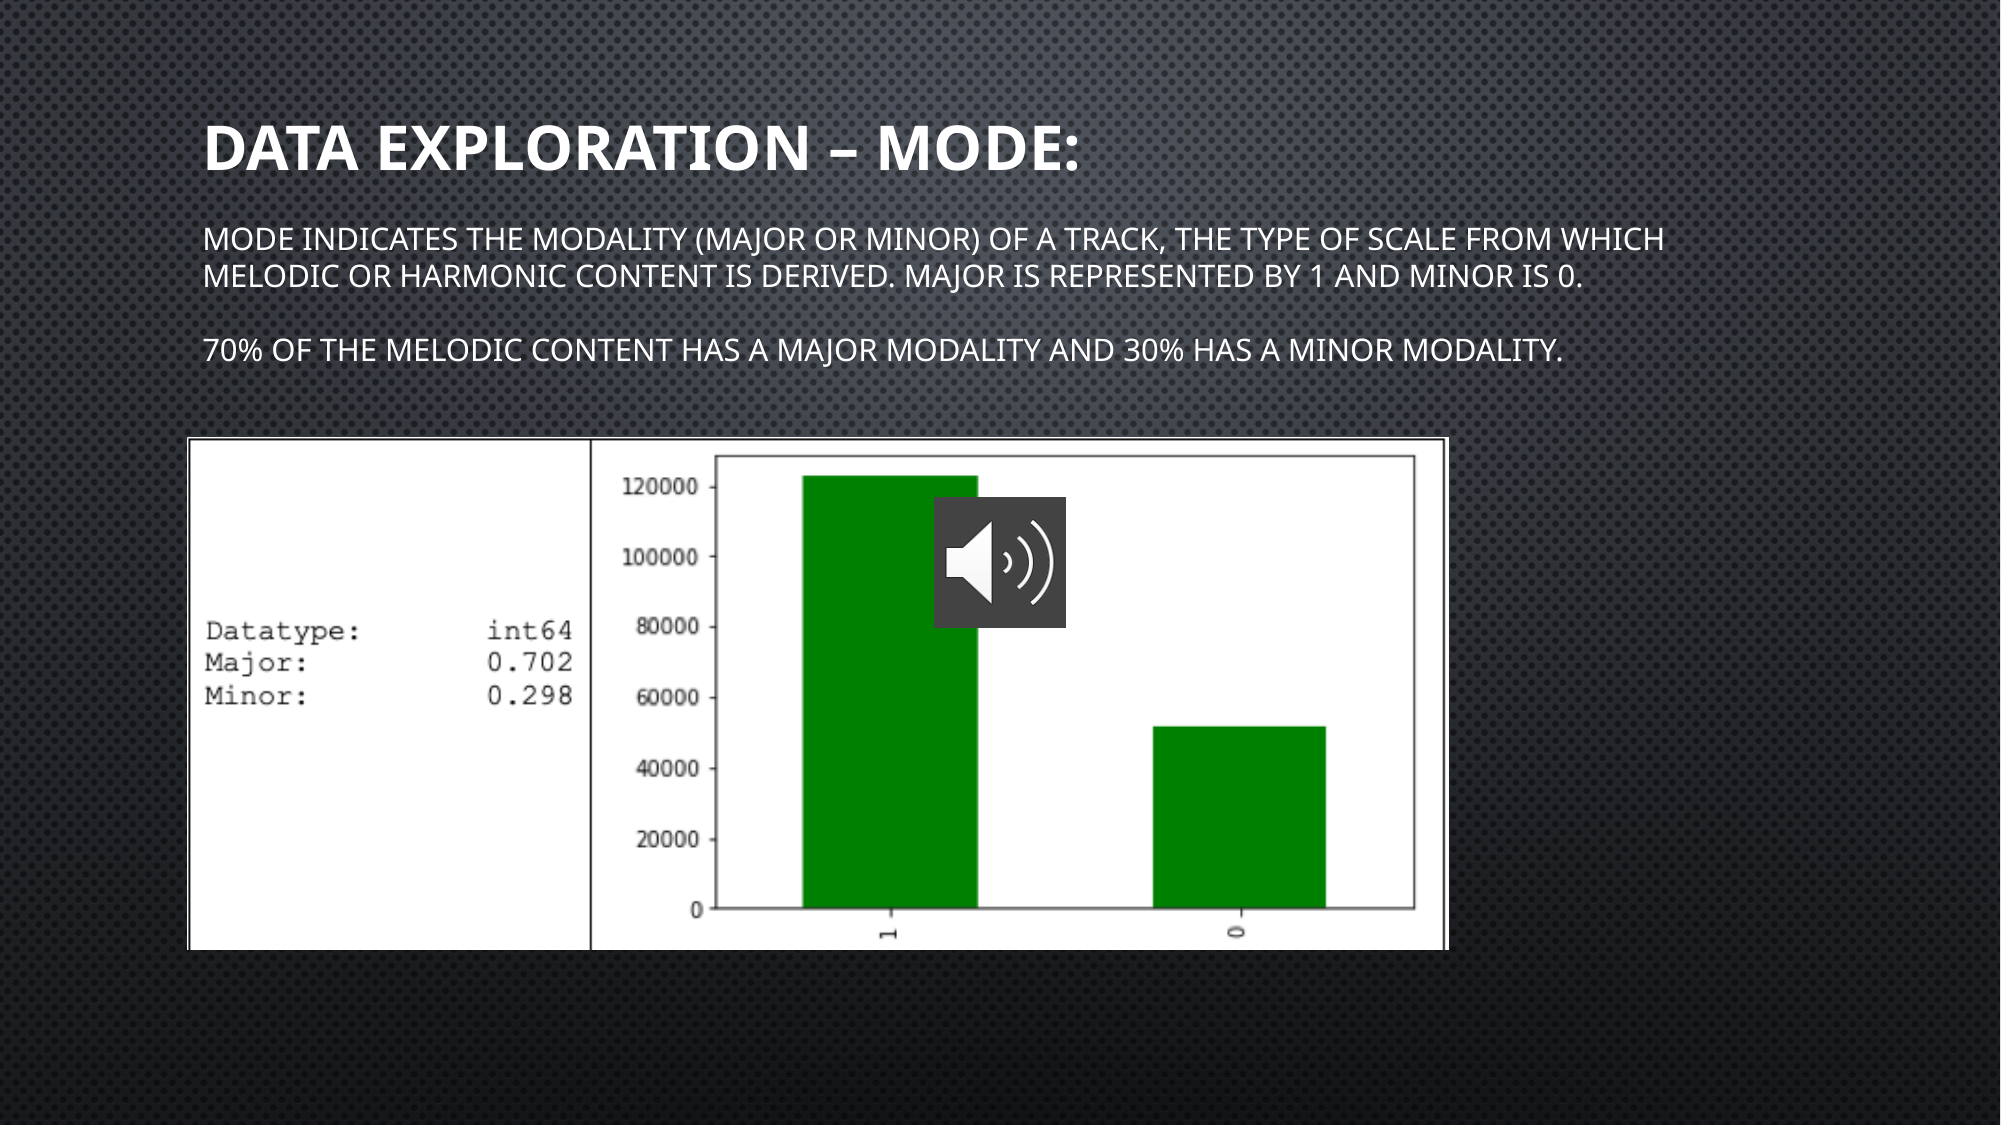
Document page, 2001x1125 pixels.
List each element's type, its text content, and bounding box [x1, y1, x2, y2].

picture [932, 495, 1067, 630]
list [186, 437, 1449, 951]
title Data Exploration – Mode: Mode indicates the modality (major or minor) of a track, the type of scale from which melodic or harmonic content is derived. Major is represented by 1 and minor is 0. 70% of the melodic content has a major modality and 30% has a minor modality. [187, 99, 1813, 413]
